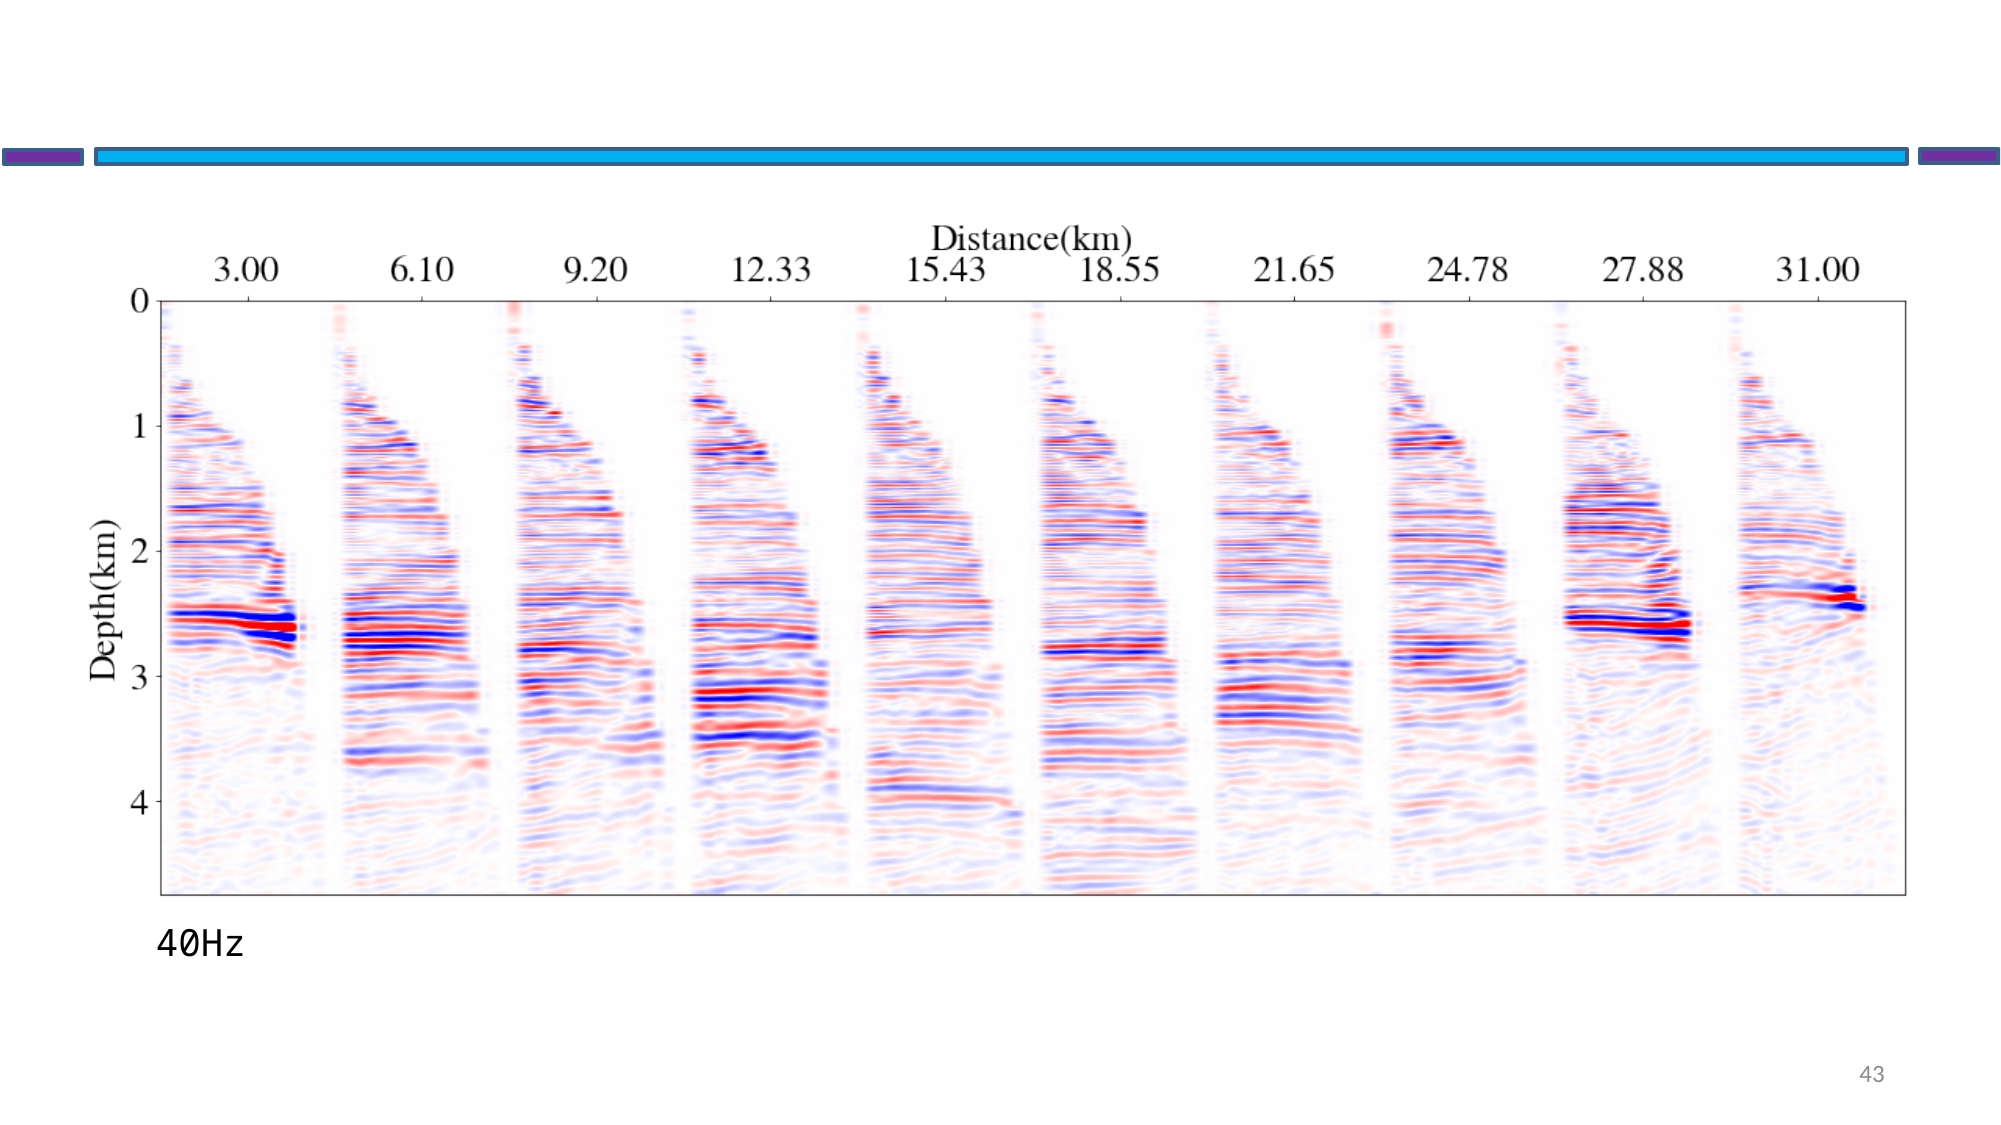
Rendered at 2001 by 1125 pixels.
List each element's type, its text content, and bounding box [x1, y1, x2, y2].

text_box 40Hz [141, 923, 401, 972]
slide_number 43 [1433, 1042, 1900, 1103]
picture [79, 213, 1921, 912]
